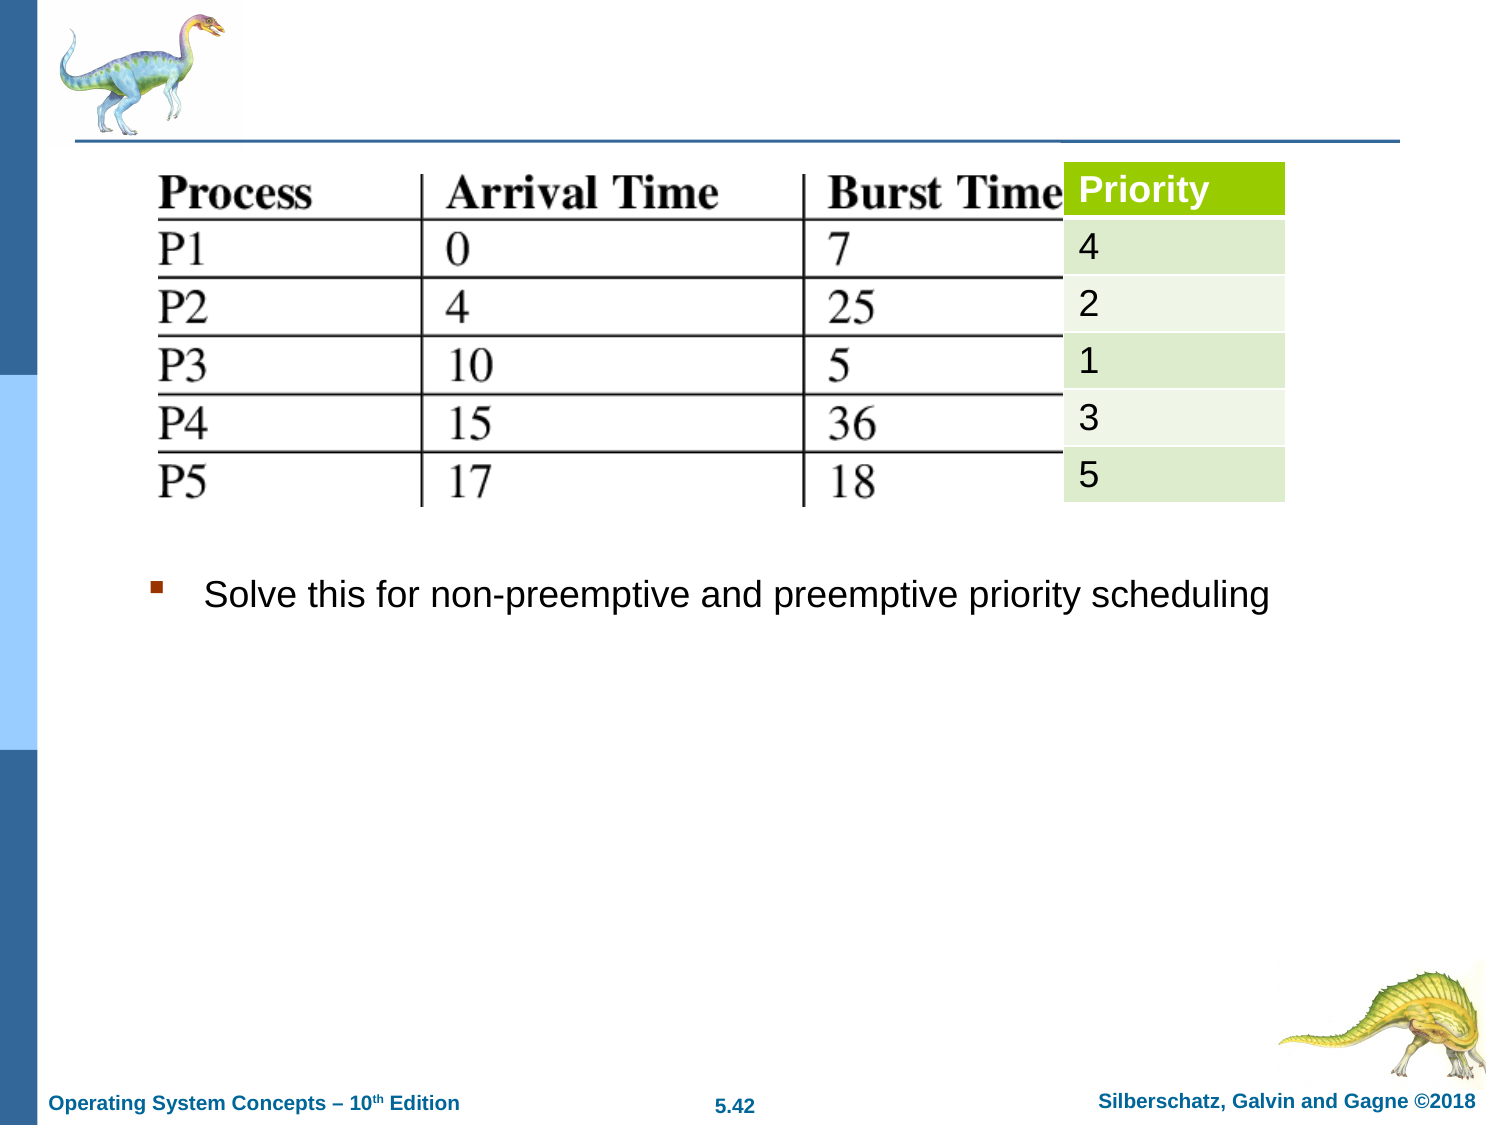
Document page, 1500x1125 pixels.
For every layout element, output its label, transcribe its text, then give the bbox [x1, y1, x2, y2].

table_cell 4 [1069, 220, 1285, 274]
picture [158, 174, 1064, 507]
list Solve this for non-preemptive and preemptive priority scheduling [132, 562, 1400, 706]
picture [1275, 959, 1486, 1090]
table_cell 3 [1069, 390, 1285, 445]
table_cell 1 [1069, 333, 1285, 388]
table_cell 2 [1069, 276, 1285, 331]
table_cell 5 [1069, 447, 1285, 502]
table_header Priority [1064, 162, 1285, 215]
picture [46, 0, 243, 149]
